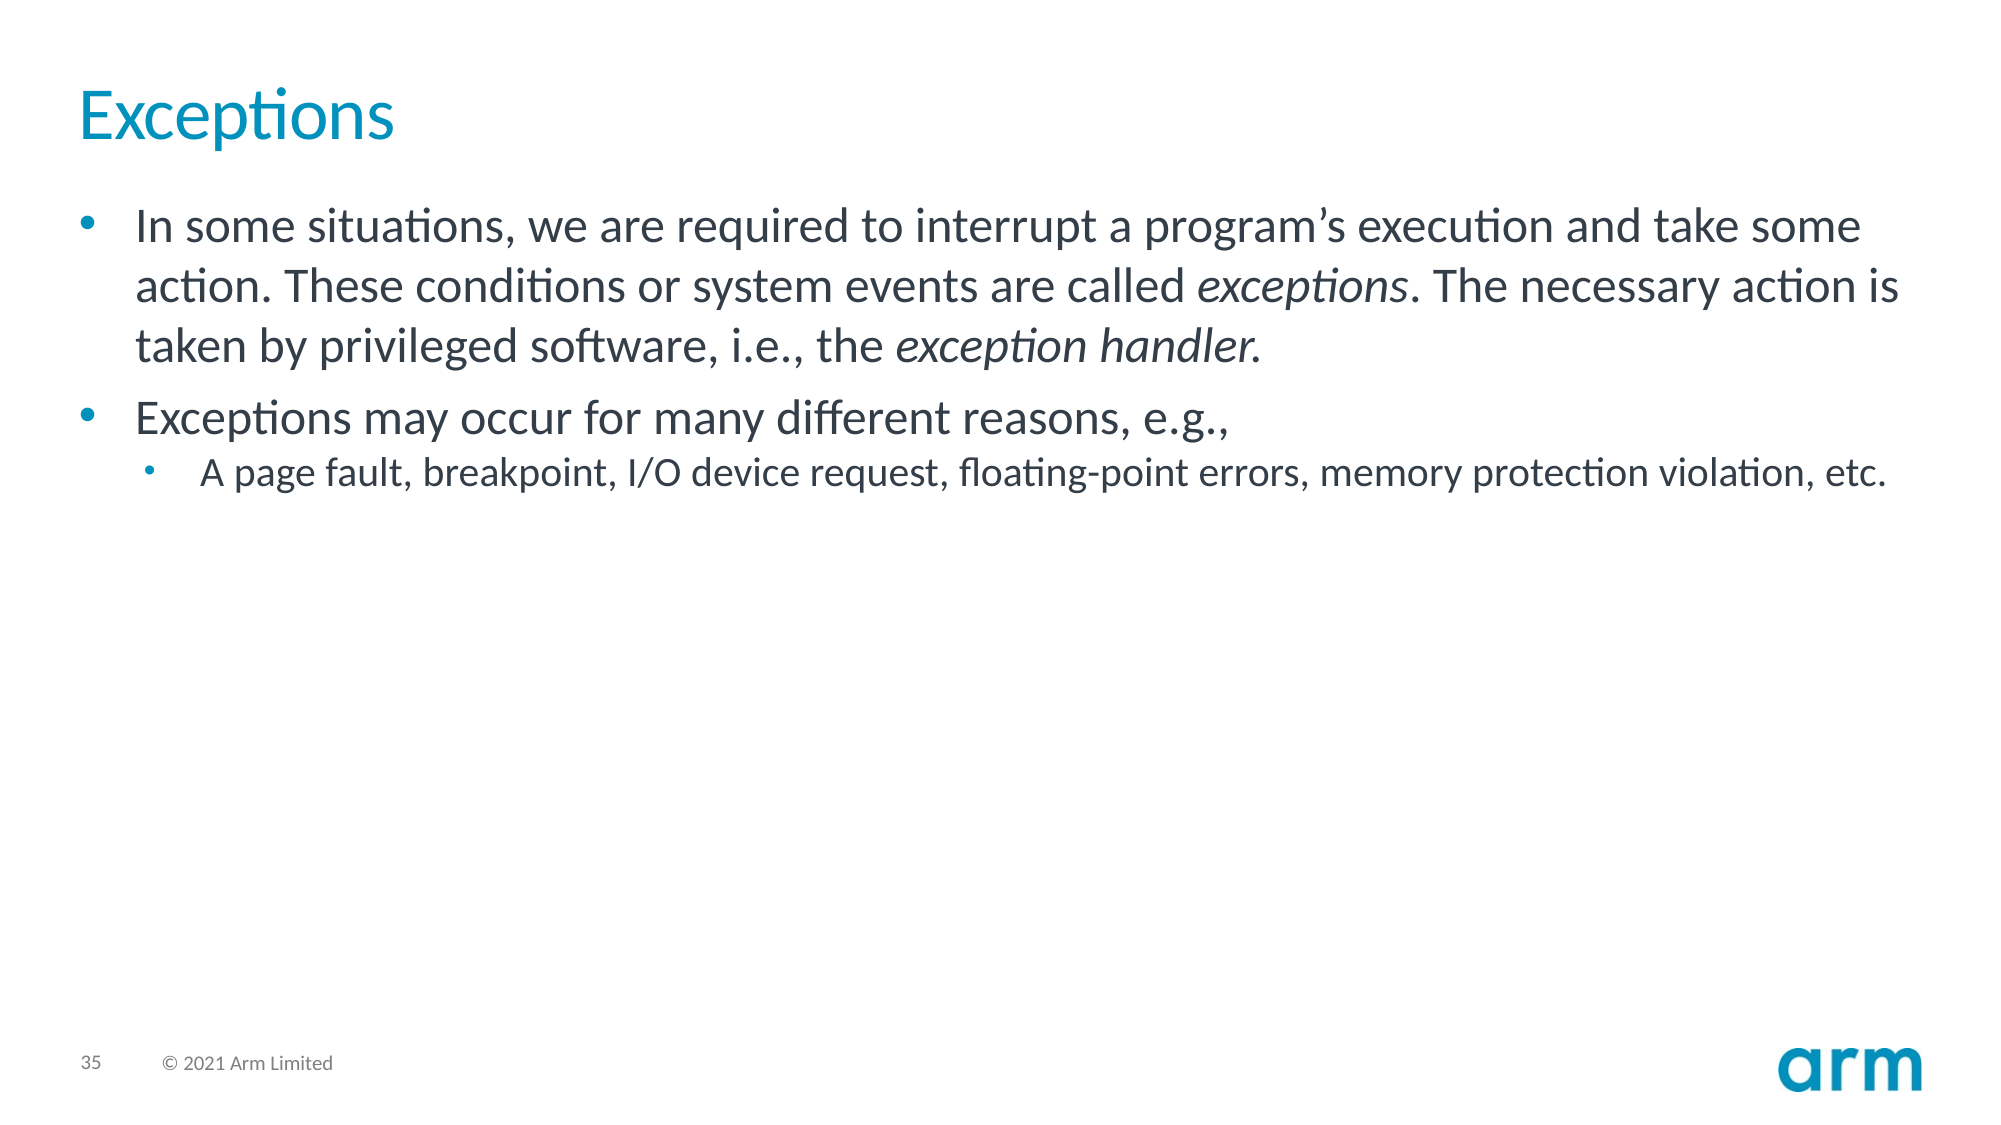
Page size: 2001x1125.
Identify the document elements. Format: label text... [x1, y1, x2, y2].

picture [1778, 1072, 1794, 1092]
picture [1803, 1048, 1922, 1092]
picture [1778, 1048, 1794, 1067]
title Exceptions [78, 78, 1922, 186]
picture [1788, 1056, 1812, 1083]
list In some situations, we are required to interrupt a program’s execution and take some action. These conditions or system events are called exceptions. The necessary action is taken by privileged software, i.e., the exception handler. Exceptions may occur for many different reasons, e.g., A page fault, breakpoint, I/O device request, floating-point errors, memory protection violation, etc. [78, 192, 1922, 1004]
picture [1911, 1048, 1922, 1062]
picture [1889, 1048, 1903, 1053]
